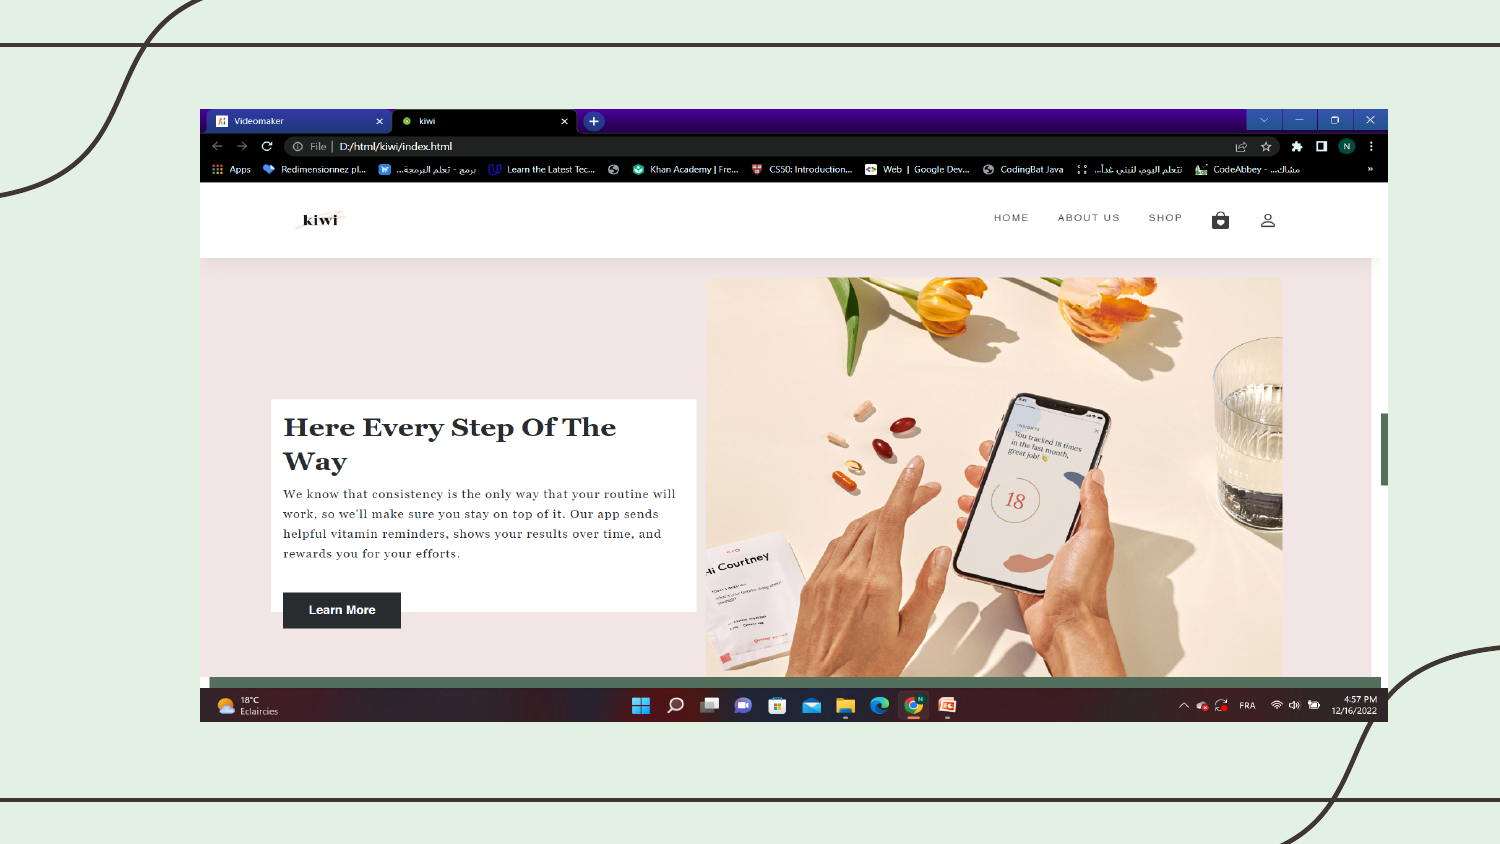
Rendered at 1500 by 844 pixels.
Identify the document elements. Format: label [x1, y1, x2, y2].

picture [199, 109, 1388, 723]
